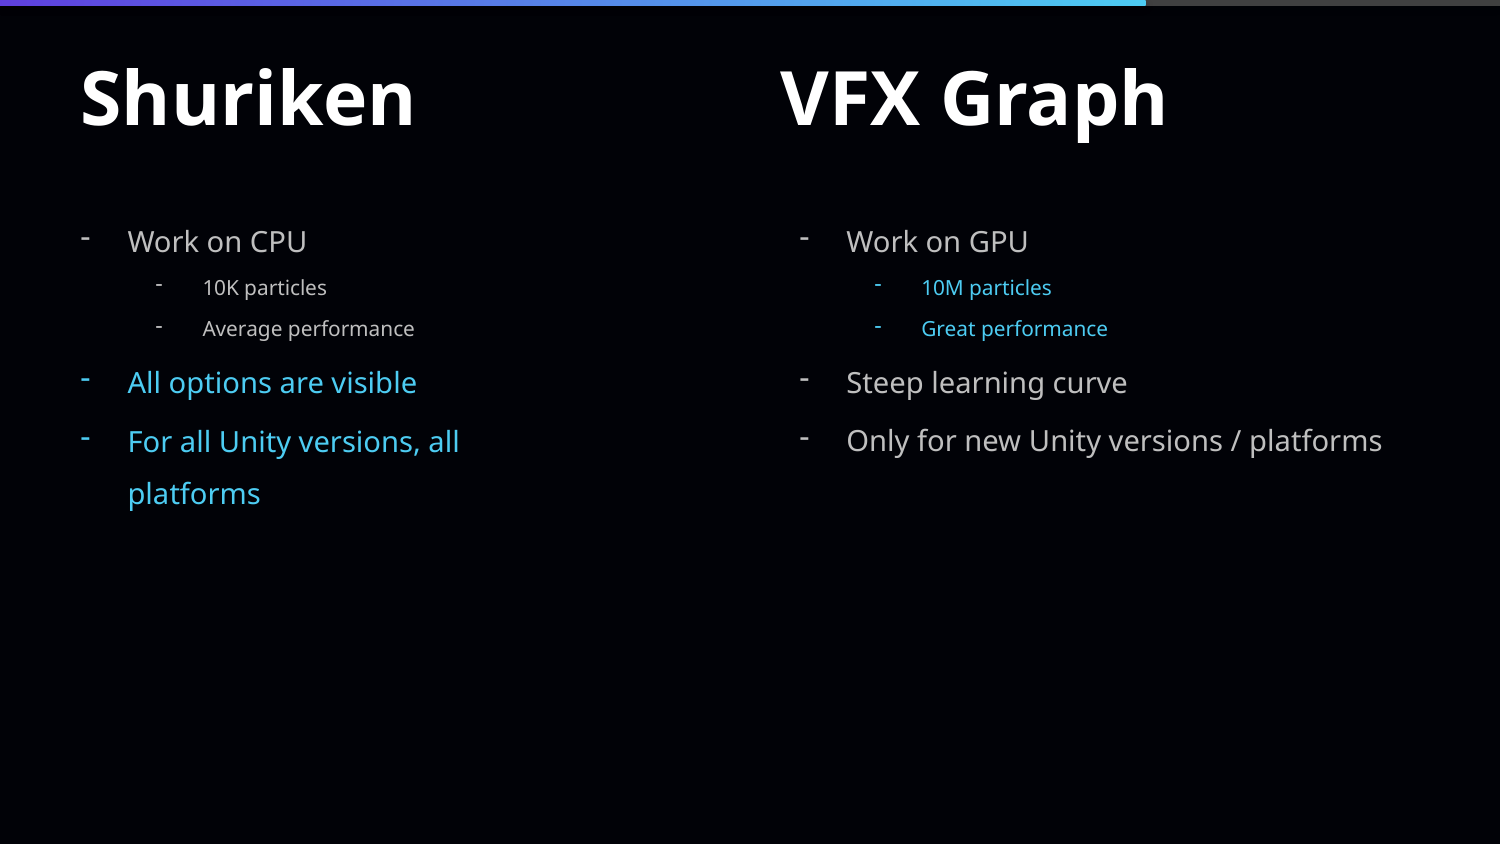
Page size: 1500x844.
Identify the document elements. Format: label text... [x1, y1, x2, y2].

text_box [1147, 0, 1500, 7]
text_box [0, 0, 1146, 7]
subtitle Work on CPU 10K particles Average performance All options are visible For all Unity versions, all platforms [65, 197, 600, 804]
text_box Work on GPU 10M particles Great performance Steep learning curve Only for new Unity versions / platforms [784, 197, 1456, 804]
title Shuriken [65, 43, 656, 180]
text_box VFX Graph [722, 43, 1228, 180]
